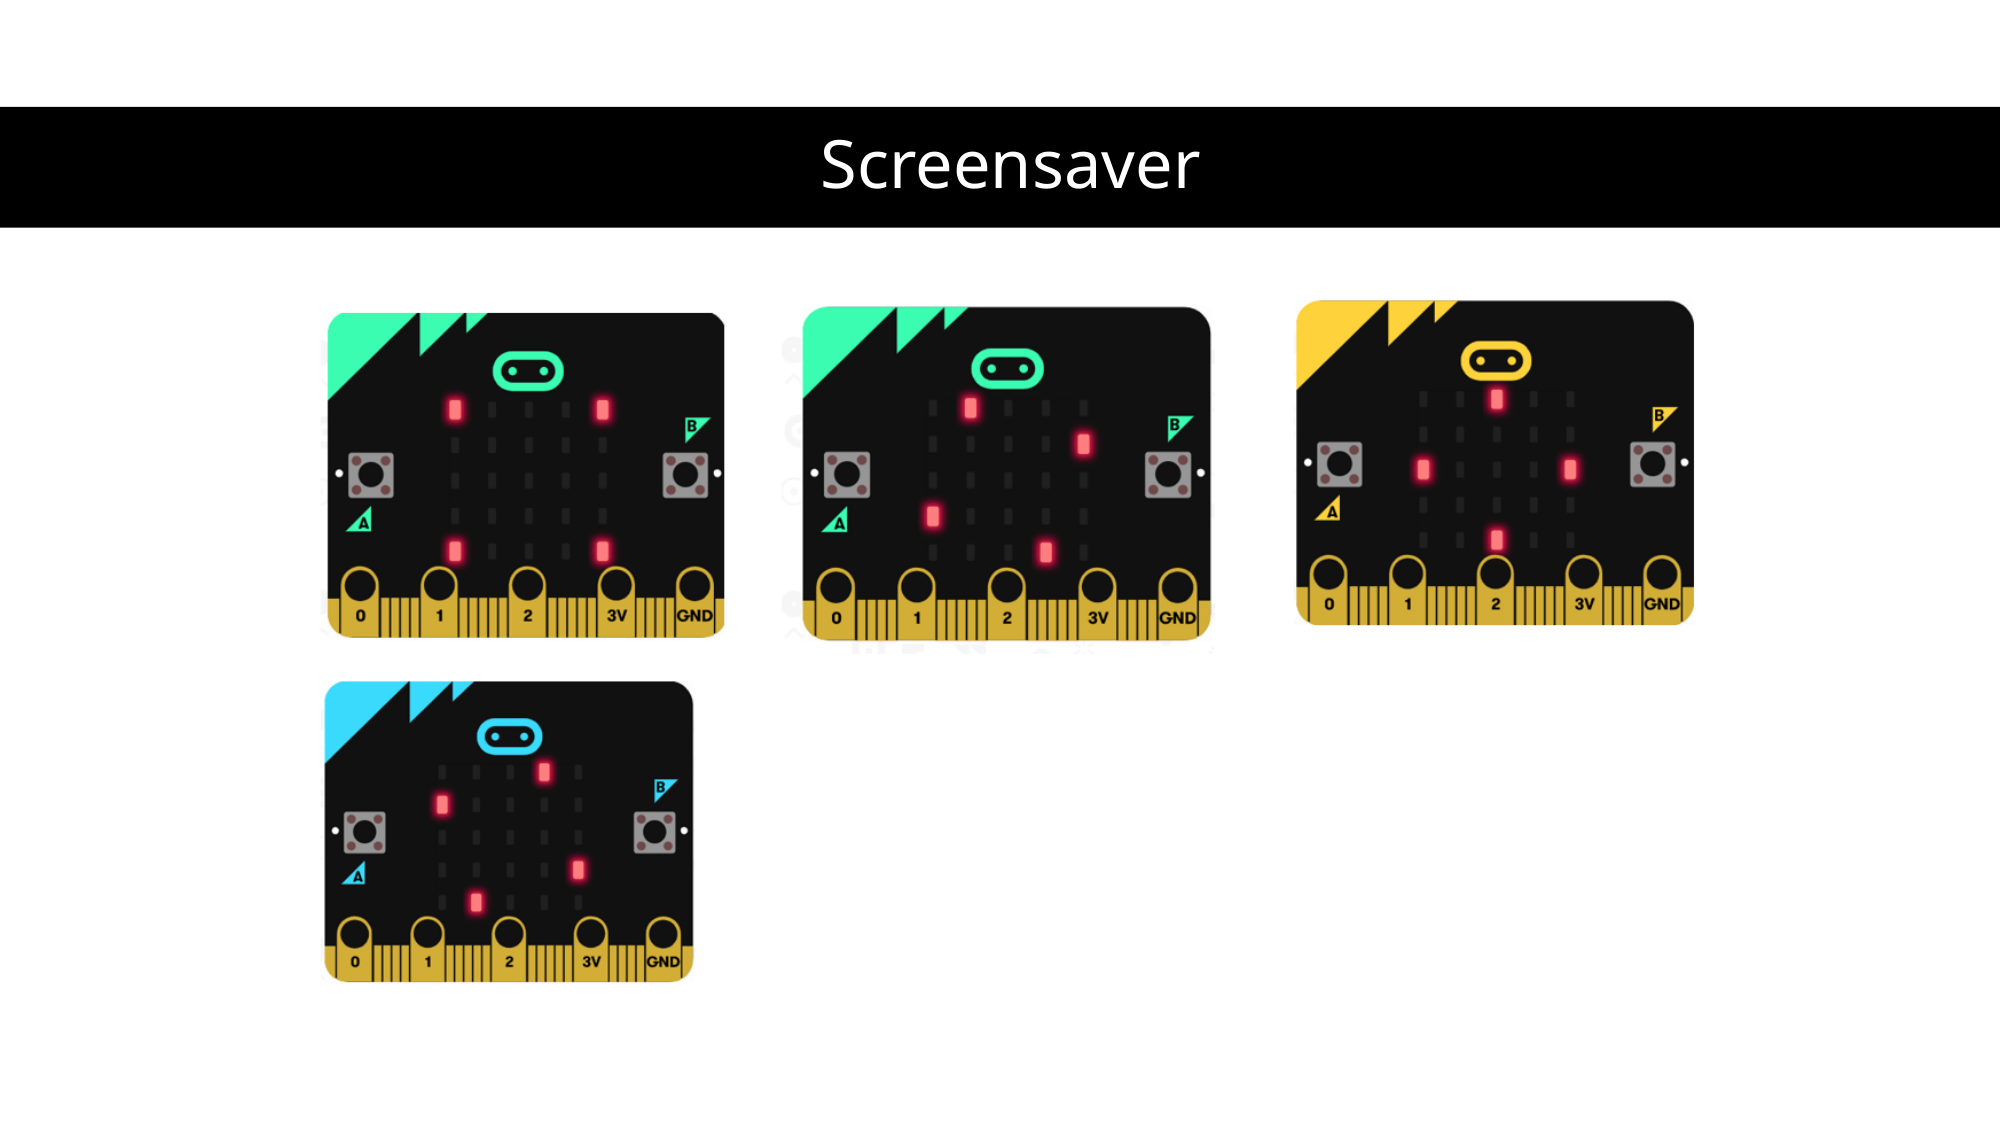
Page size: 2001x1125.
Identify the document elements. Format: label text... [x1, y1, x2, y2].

text_box [0, 106, 2000, 229]
title Screensaver [91, 105, 1931, 228]
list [275, 274, 1725, 996]
